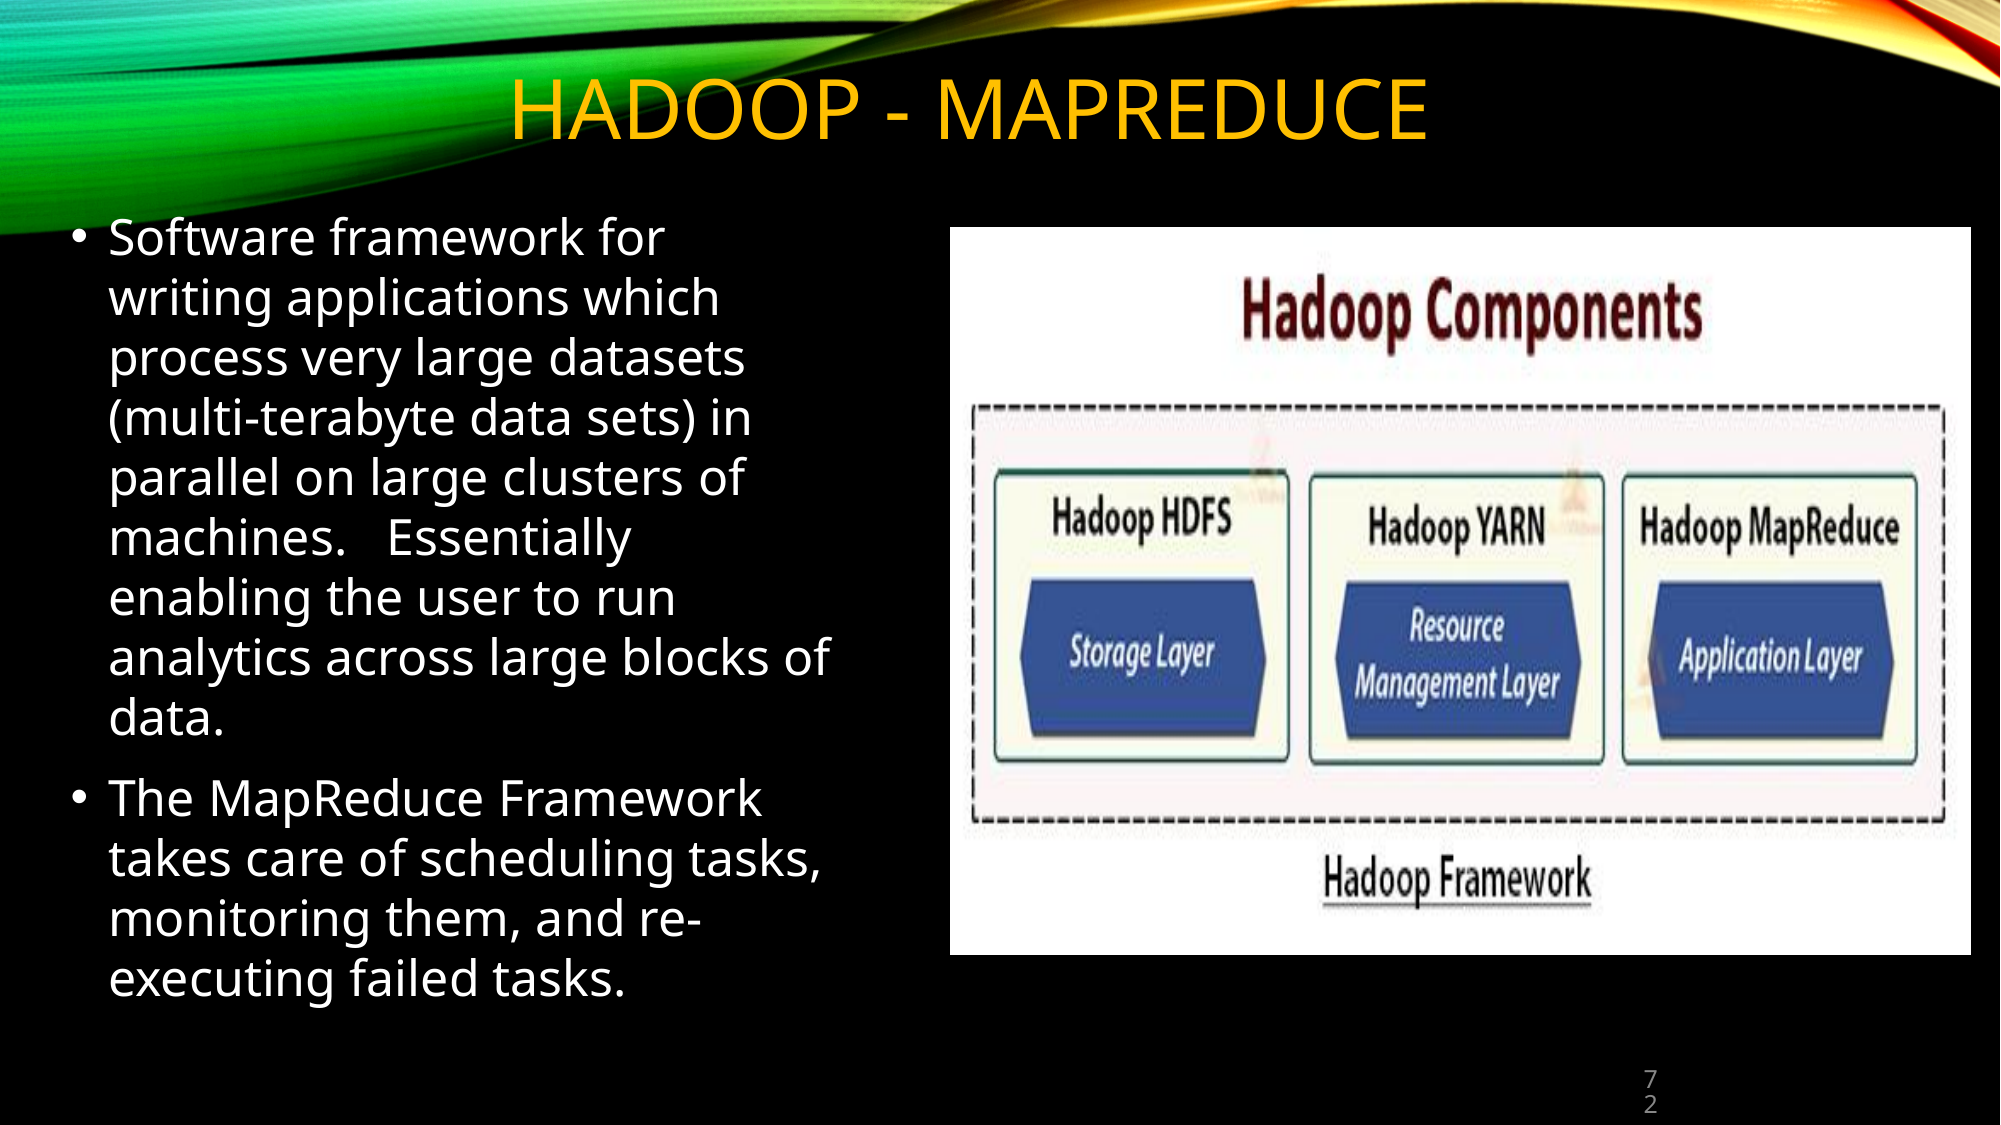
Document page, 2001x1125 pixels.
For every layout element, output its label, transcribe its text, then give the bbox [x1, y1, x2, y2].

text_box ‹#› [1628, 1058, 1675, 1103]
picture [0, 0, 2000, 955]
title HADOOP - MAPREDUCE [262, 41, 1675, 183]
list Software framework for writing applications which process very large datasets (multi-terabyte data sets) in parallel on large clusters of machines. Essentially enabling the user to run analytics across large blocks of data. The MapReduce Framework takes care of scheduling tasks, monitoring them, and re-executing failed tasks. [55, 197, 859, 1059]
